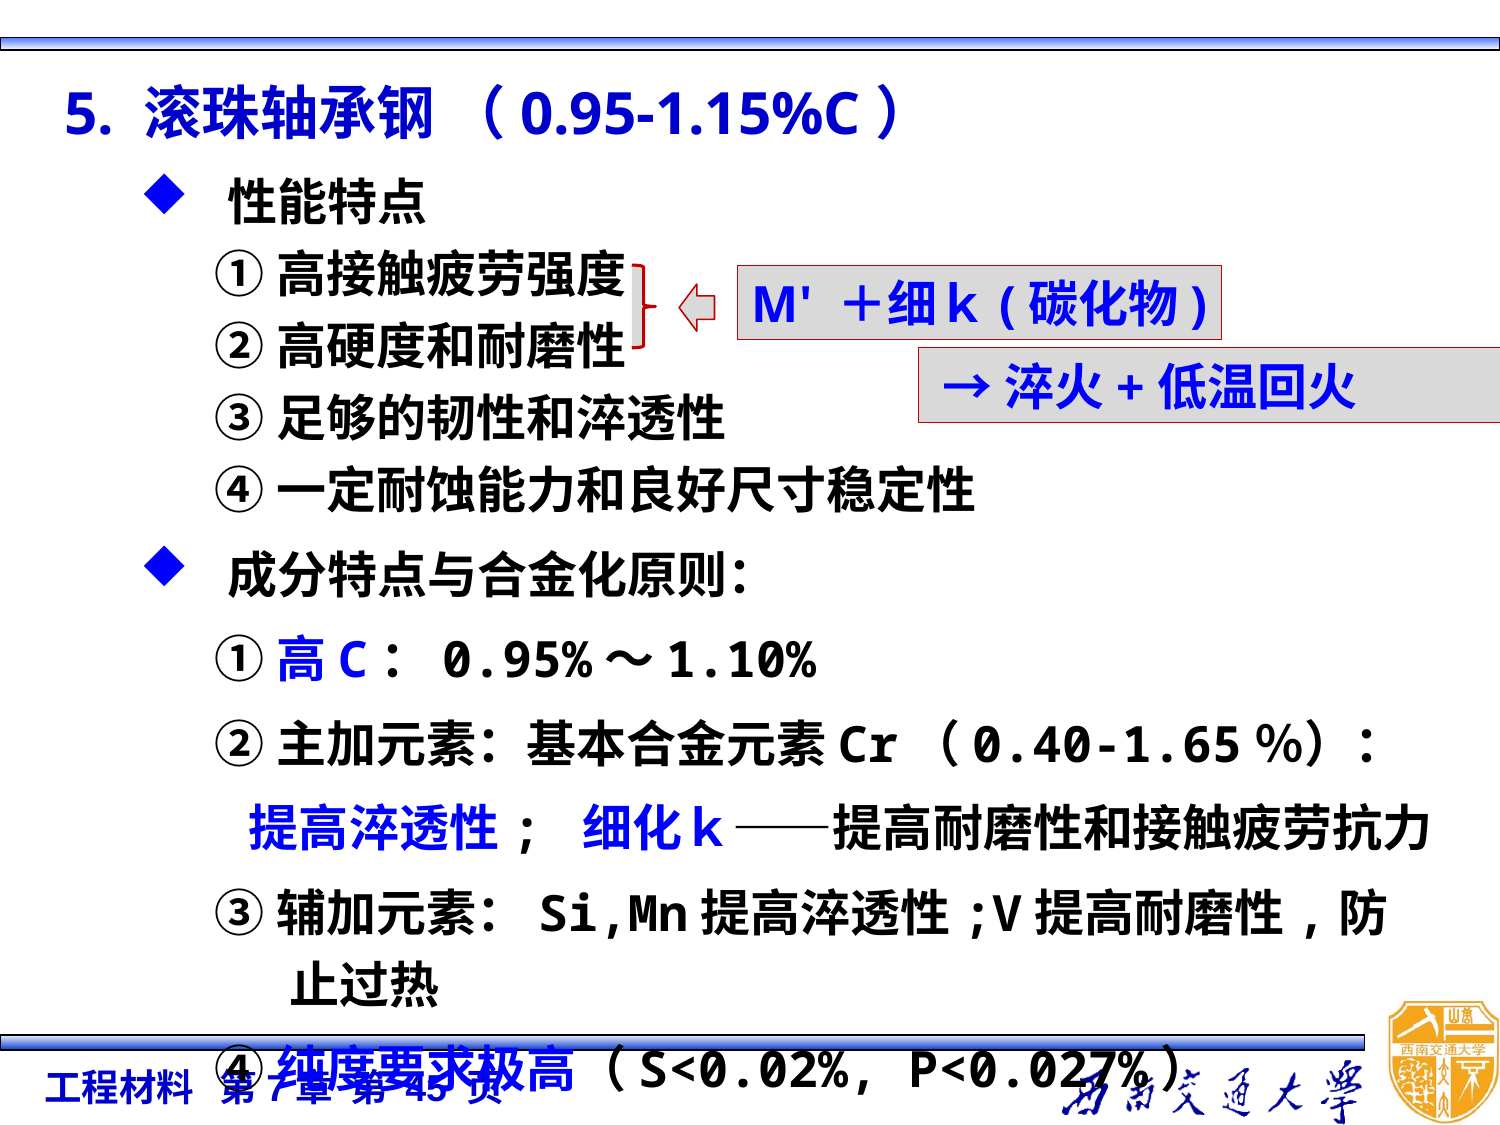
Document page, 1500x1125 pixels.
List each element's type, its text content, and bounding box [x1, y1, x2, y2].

list 5. 滚珠轴承钢 （0.95-1.15%C） 性能特点 ①高接触疲劳强度 ②高硬度和耐磨性 ③足够的韧性和淬透性 ④一定耐蚀能力和良好尺寸稳定性 成分特点与合金化原则： ①高C：0.95%～1.10% ②主加元素：基本合金元素Cr（0.40-1.65％）： 提高淬透性; 细化ｋ——提高耐磨性和接触疲劳抗力 ③辅加元素：Si,Mn提高淬透性;V提高耐磨性,防止过热 ④纯度要求极高（S<0.02%, P<0.027%） [49, 54, 1451, 1071]
picture [1062, 1071, 1363, 1125]
text_box [631, 265, 656, 348]
picture [1387, 999, 1500, 1125]
text_box →淬火+低温回火 [918, 347, 1500, 423]
text_box M' ＋细ｋ(碳化物) [737, 265, 1222, 340]
text_box [679, 283, 715, 332]
